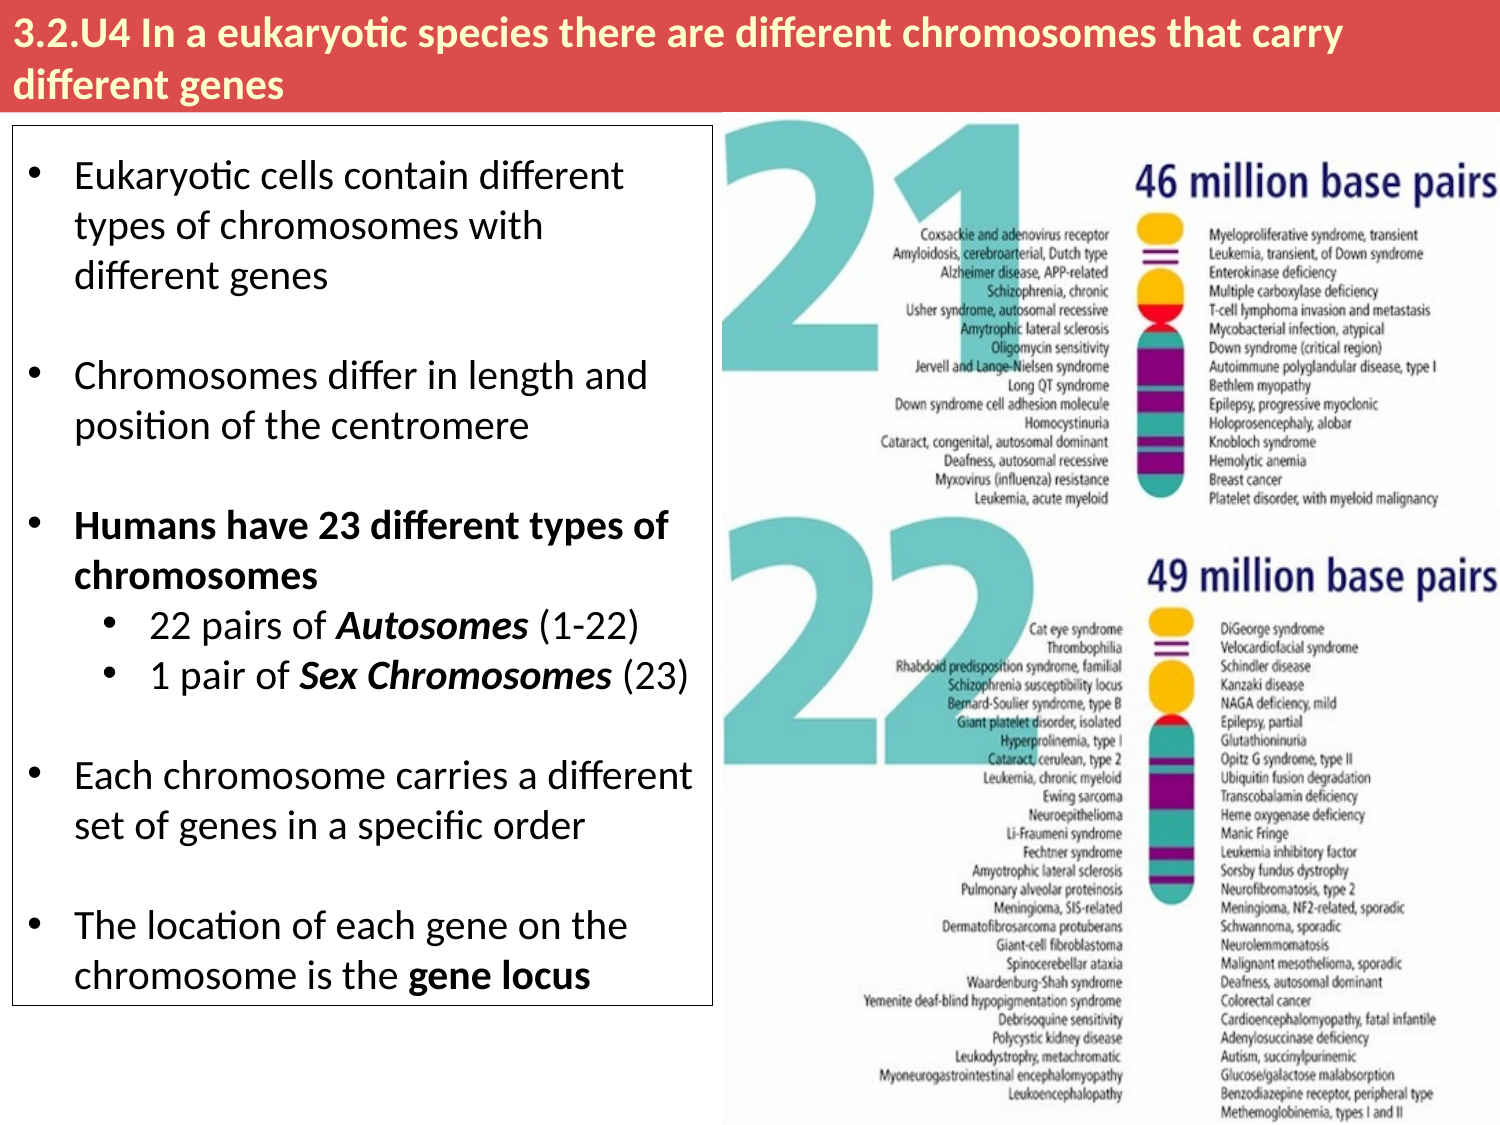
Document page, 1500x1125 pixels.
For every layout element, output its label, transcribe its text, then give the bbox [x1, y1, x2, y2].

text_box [722, 112, 1500, 1125]
text_box Eukaryotic cells contain different types of chromosomes with different genes Chromosomes differ in length and position of the centromere Humans have 23 different types of chromosomes 22 pairs of Autosomes (1-22) 1 pair of Sex Chromosomes (23) Each chromosome carries a different set of genes in a specific order The location of each gene on the chromosome is the gene locus [12, 125, 713, 1006]
text_box 3.2.U4 In a eukaryotic species there are different chromosomes that carry different genes [0, 0, 1500, 113]
